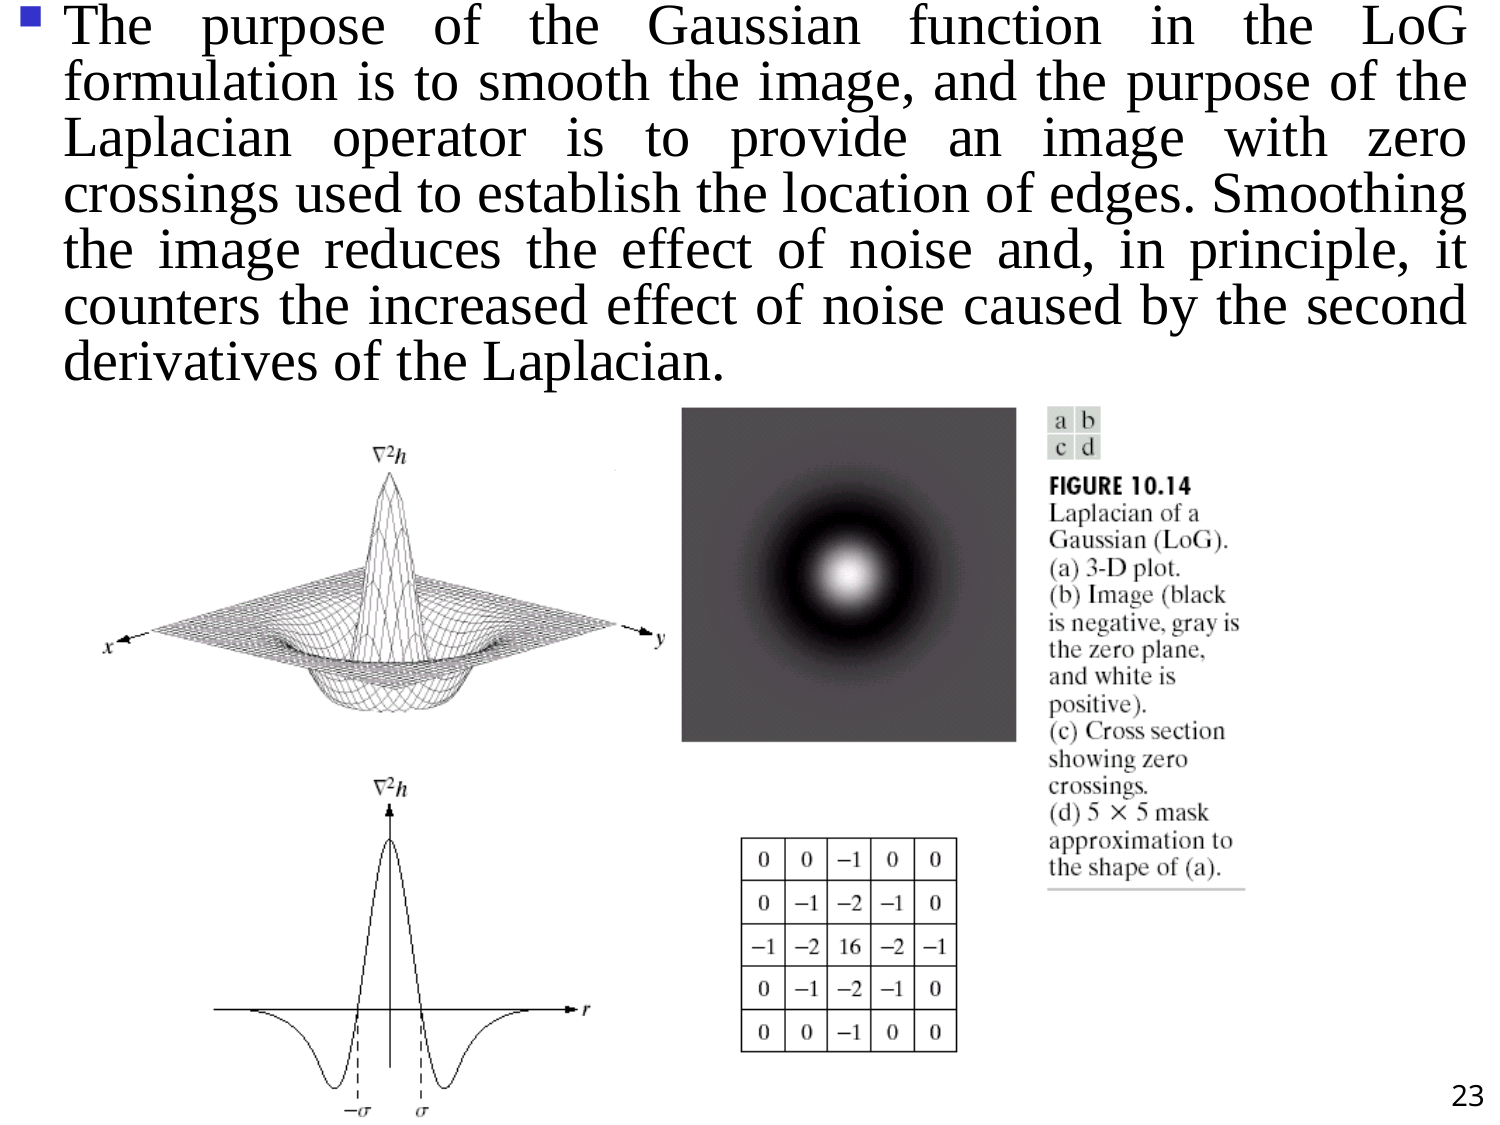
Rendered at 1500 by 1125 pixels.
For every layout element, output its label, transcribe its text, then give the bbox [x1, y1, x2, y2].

slide_number 23 [1234, 1082, 1500, 1125]
picture [100, 398, 1247, 1121]
list The purpose of the Gaussian function in the LoG formulation is to smooth the image, and the purpose of the Laplacian operator is to provide an image with zero crossings used to establish the location of edges. Smoothing the image reduces the effect of noise and, in principle, it counters the increased effect of noise caused by the second derivatives of the Laplacian. [17, 0, 1469, 1083]
